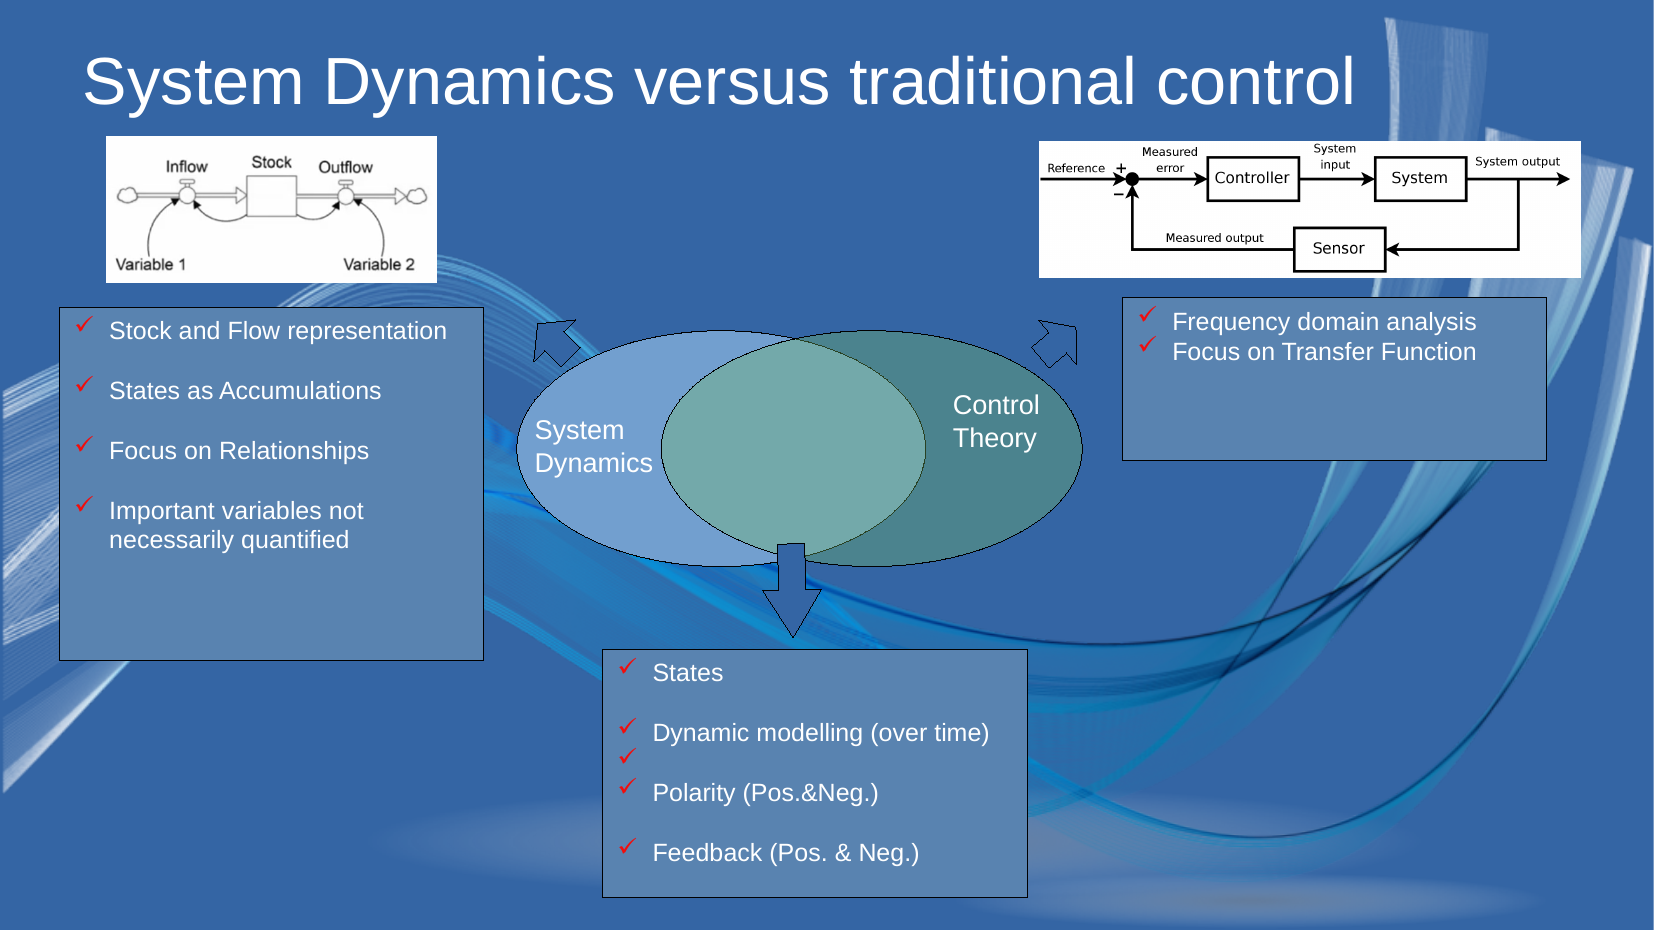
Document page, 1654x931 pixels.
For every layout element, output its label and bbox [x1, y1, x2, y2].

picture [0, 15, 1654, 930]
text_box [516, 302, 1140, 639]
